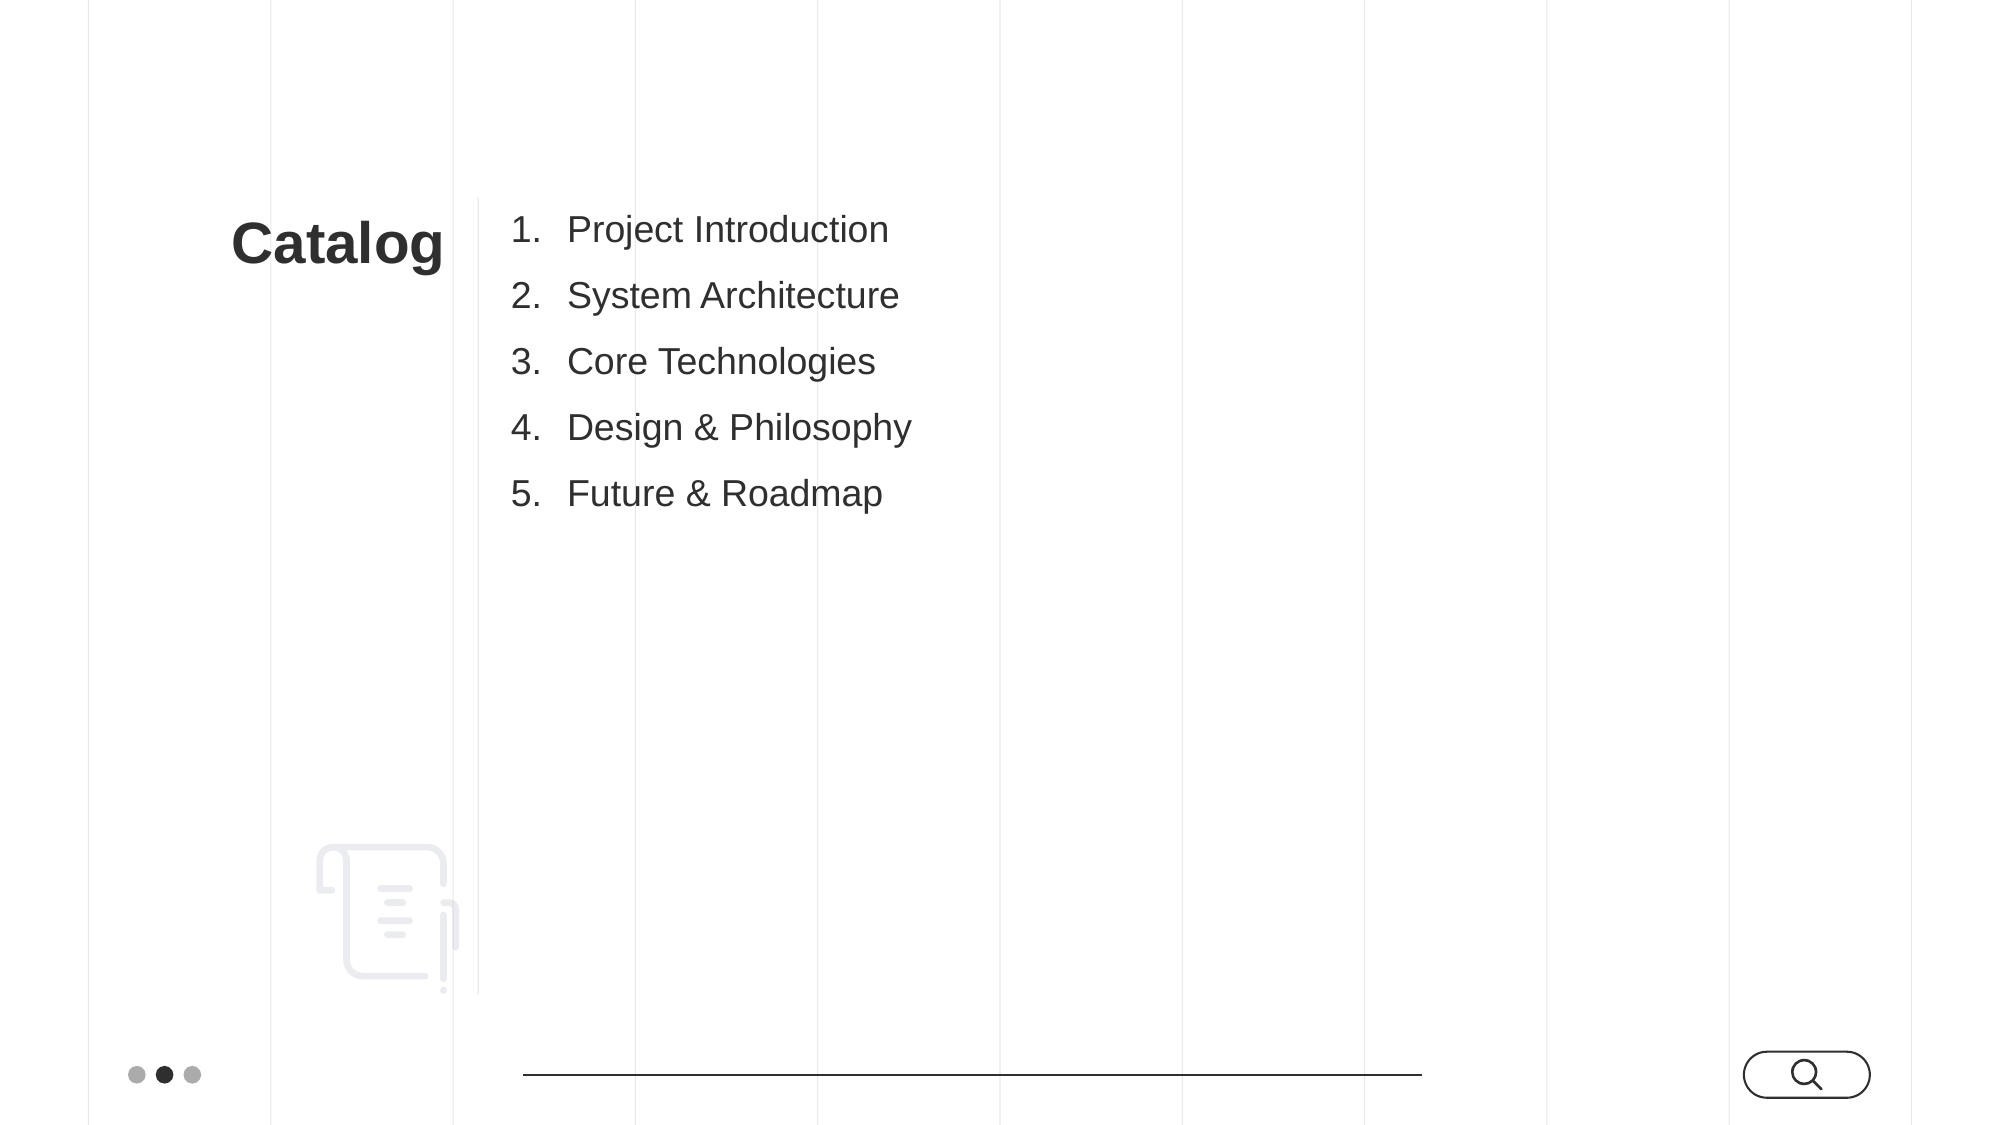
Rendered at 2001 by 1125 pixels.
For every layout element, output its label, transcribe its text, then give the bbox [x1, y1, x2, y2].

list Project Introduction System Architecture Core Technologies Design & Philosophy Future & Roadmap [495, 197, 1877, 994]
title Catalog [120, 197, 461, 526]
